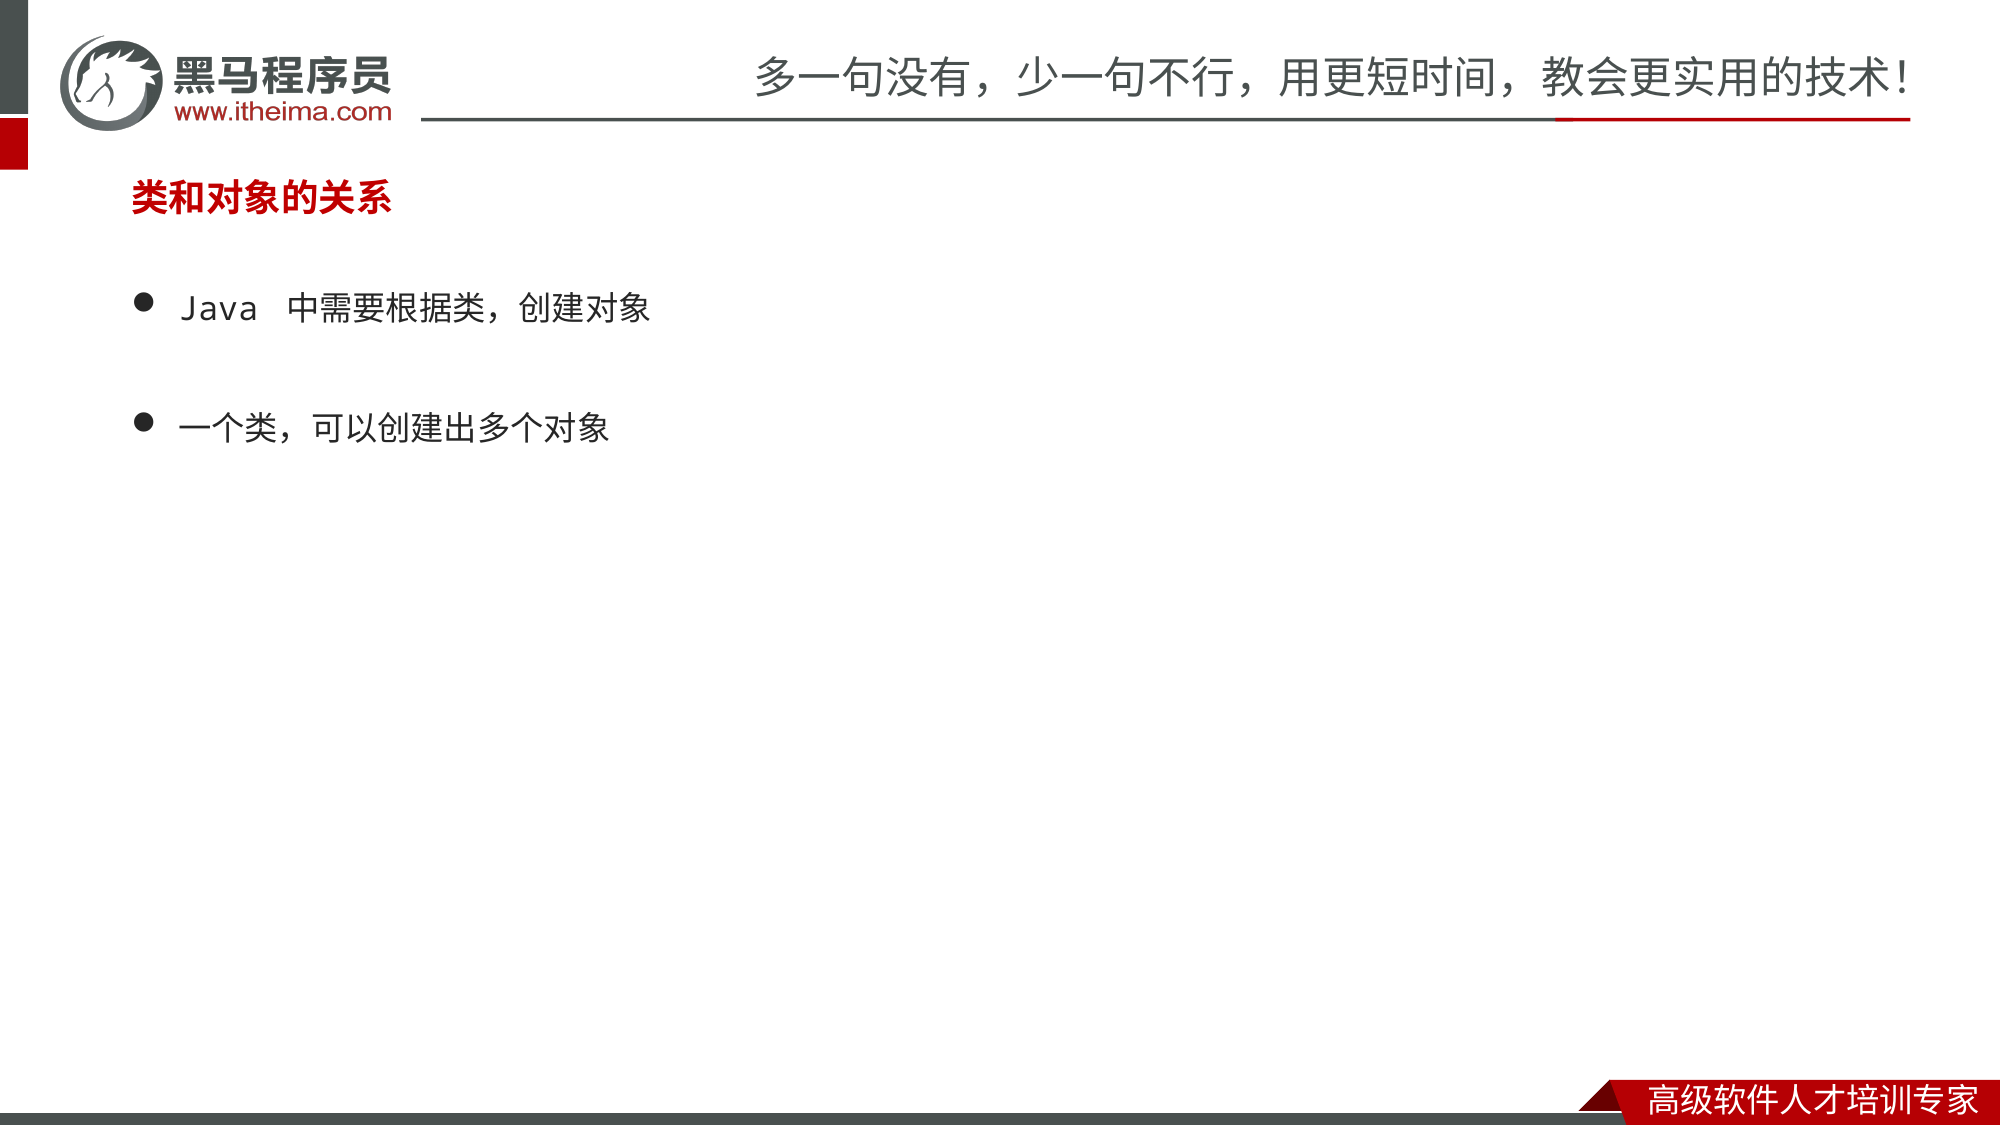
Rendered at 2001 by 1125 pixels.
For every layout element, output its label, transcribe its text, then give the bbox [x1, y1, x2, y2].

title [116, 40, 1556, 125]
text_box Java 中需要根据类，创建对象 一个类，可以创建出多个对象 [116, 259, 1120, 455]
text_box 类和对象的关系 [116, 154, 669, 239]
picture [14, 0, 453, 179]
